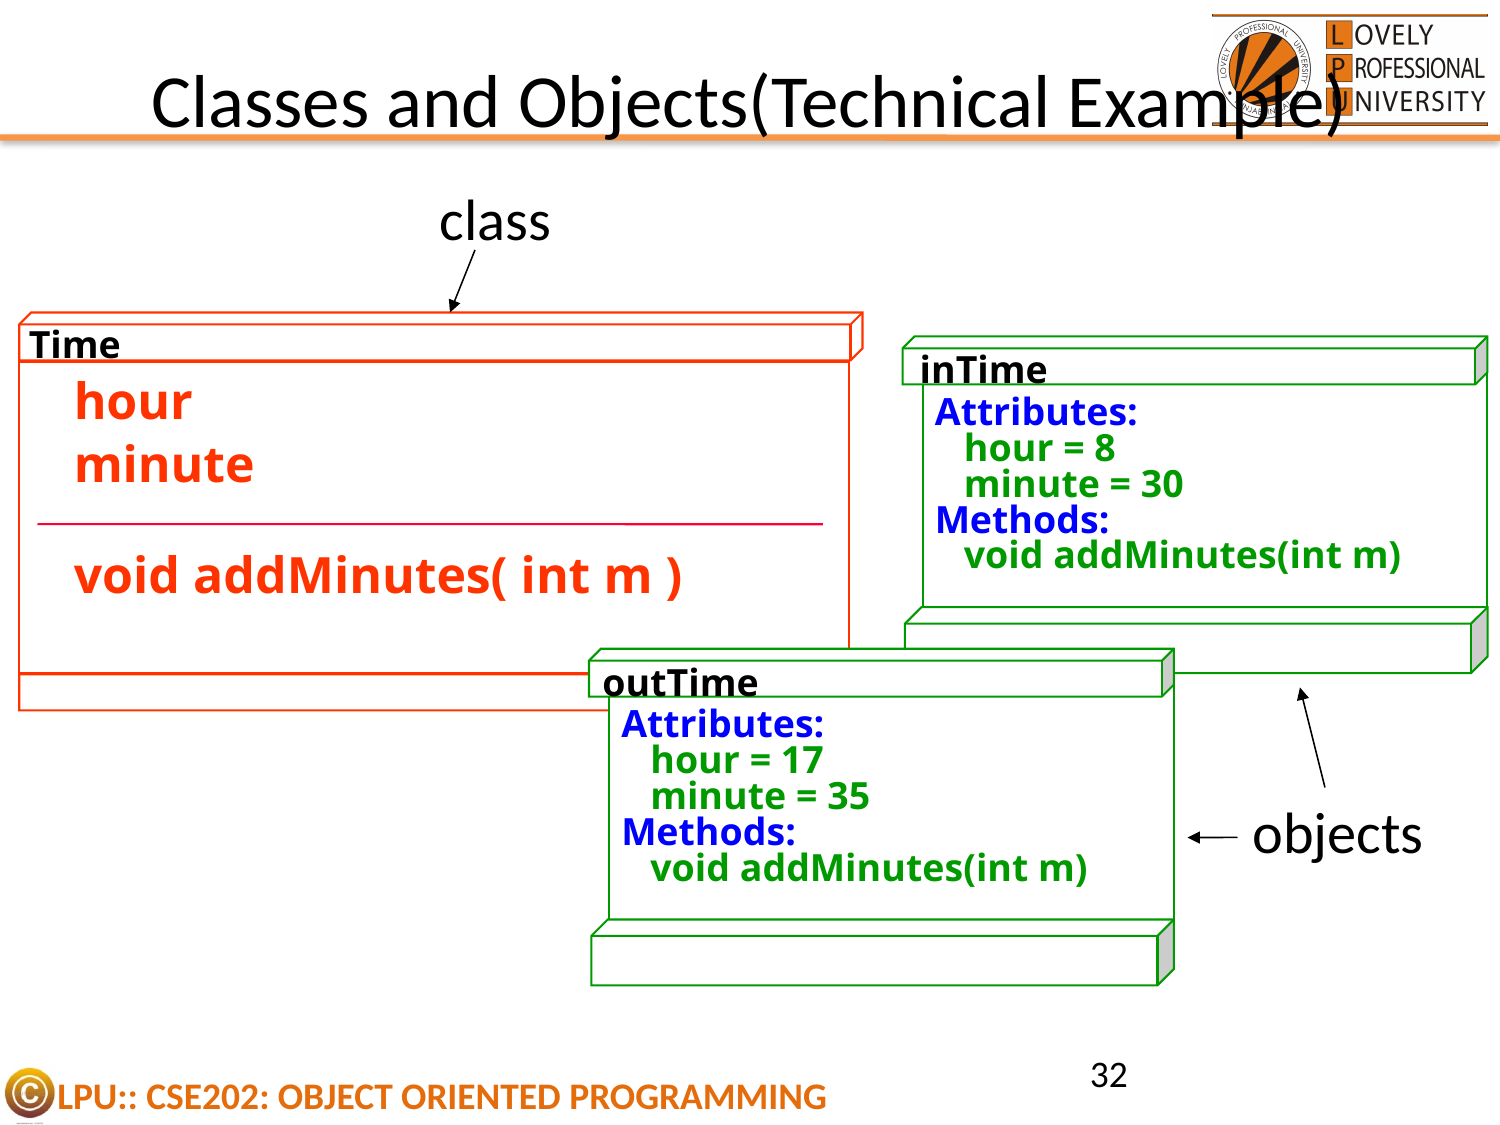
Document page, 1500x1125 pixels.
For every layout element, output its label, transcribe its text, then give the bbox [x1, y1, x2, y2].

text_box Attributes: hour = 17 minute = 35 Methods: void addMinutes(int m) [606, 701, 1148, 896]
text_box [19, 362, 849, 673]
text_box [19, 673, 587, 711]
text_box outTime [587, 650, 775, 712]
text_box [913, 336, 1488, 385]
text_box [591, 919, 1174, 986]
text_box [600, 648, 1174, 697]
text_box [448, 249, 476, 313]
text_box [922, 373, 1488, 607]
text_box hour minute void addMinutes( int m ) [58, 525, 823, 611]
text_box [1187, 831, 1238, 844]
picture [1212, 14, 1488, 126]
text_box [137, 312, 863, 361]
text_box Time [13, 313, 137, 374]
picture [0, 1063, 59, 1125]
slide_number 32 [1074, 1042, 1425, 1103]
text_box objects [1237, 787, 1463, 873]
title Classes and Objects(Technical Example) [75, 45, 1425, 233]
text_box [904, 607, 1488, 674]
text_box inTime [904, 338, 1064, 399]
text_box [609, 686, 1174, 919]
text_box class [425, 174, 763, 260]
text_box [1296, 687, 1326, 788]
text_box Attributes: hour = 8 minute = 30 Methods: void addMinutes(int m) [919, 388, 1462, 584]
text_box hour minute void addMinutes( int m ) [58, 373, 823, 524]
